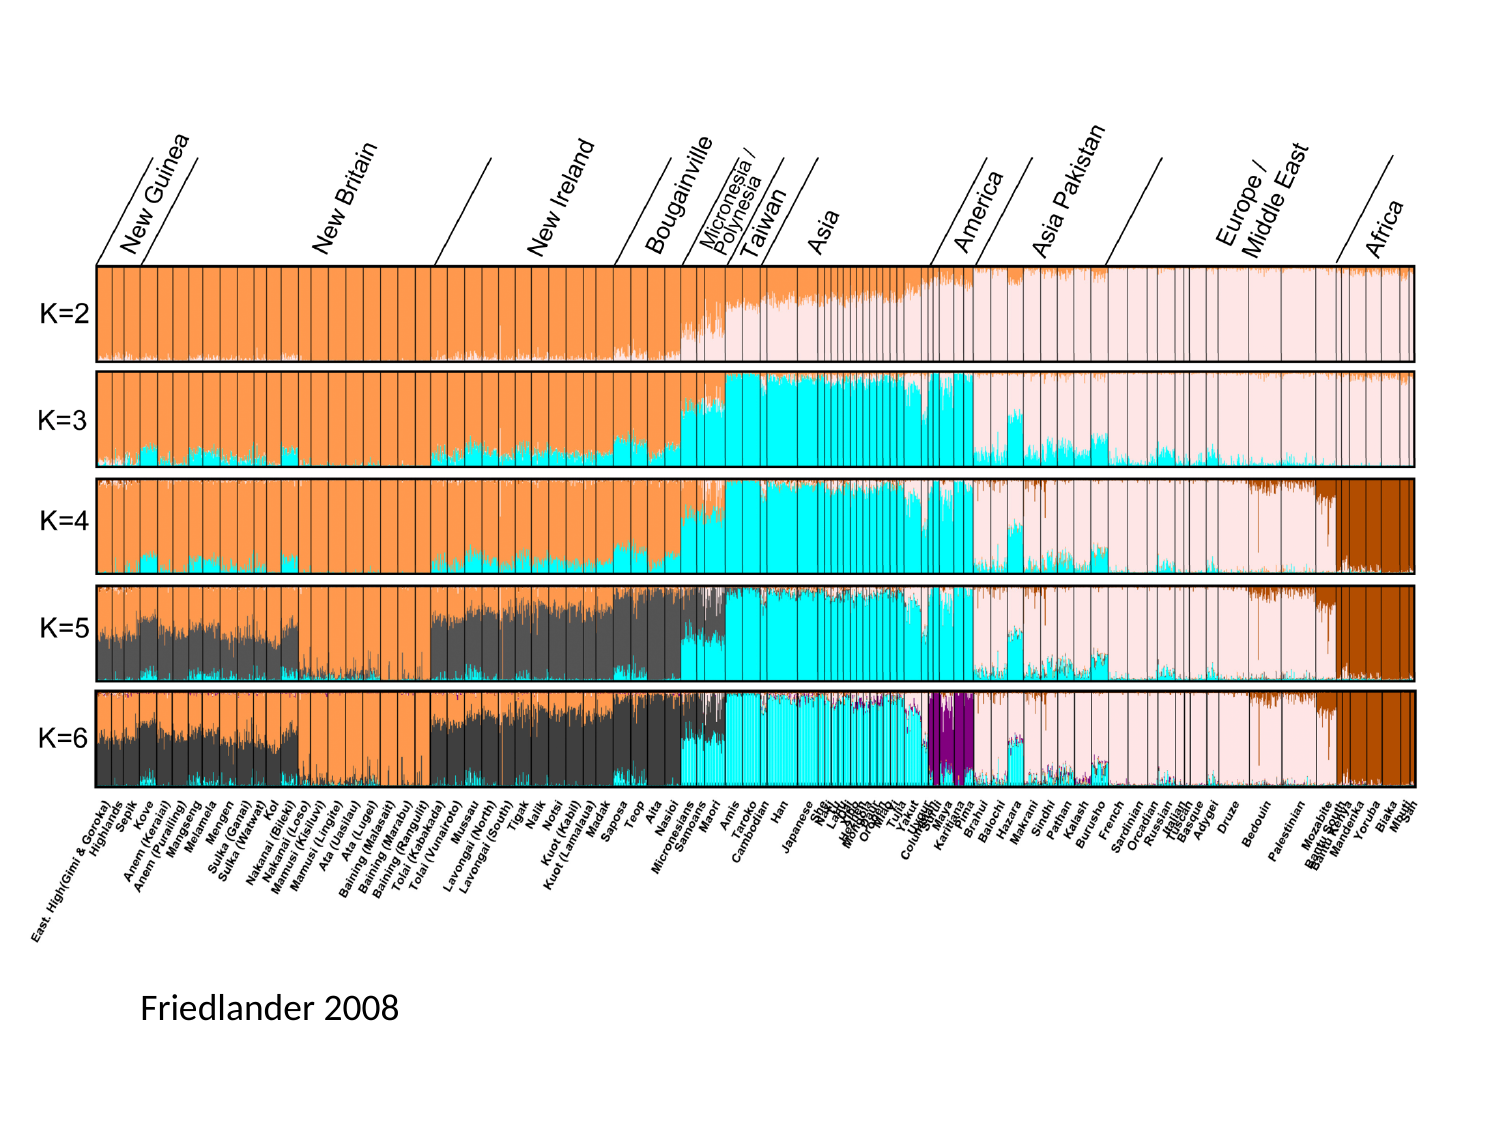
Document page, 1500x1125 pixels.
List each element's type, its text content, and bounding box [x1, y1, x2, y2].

text_box Friedlander 2008 [125, 975, 415, 1036]
picture [29, 125, 1418, 943]
